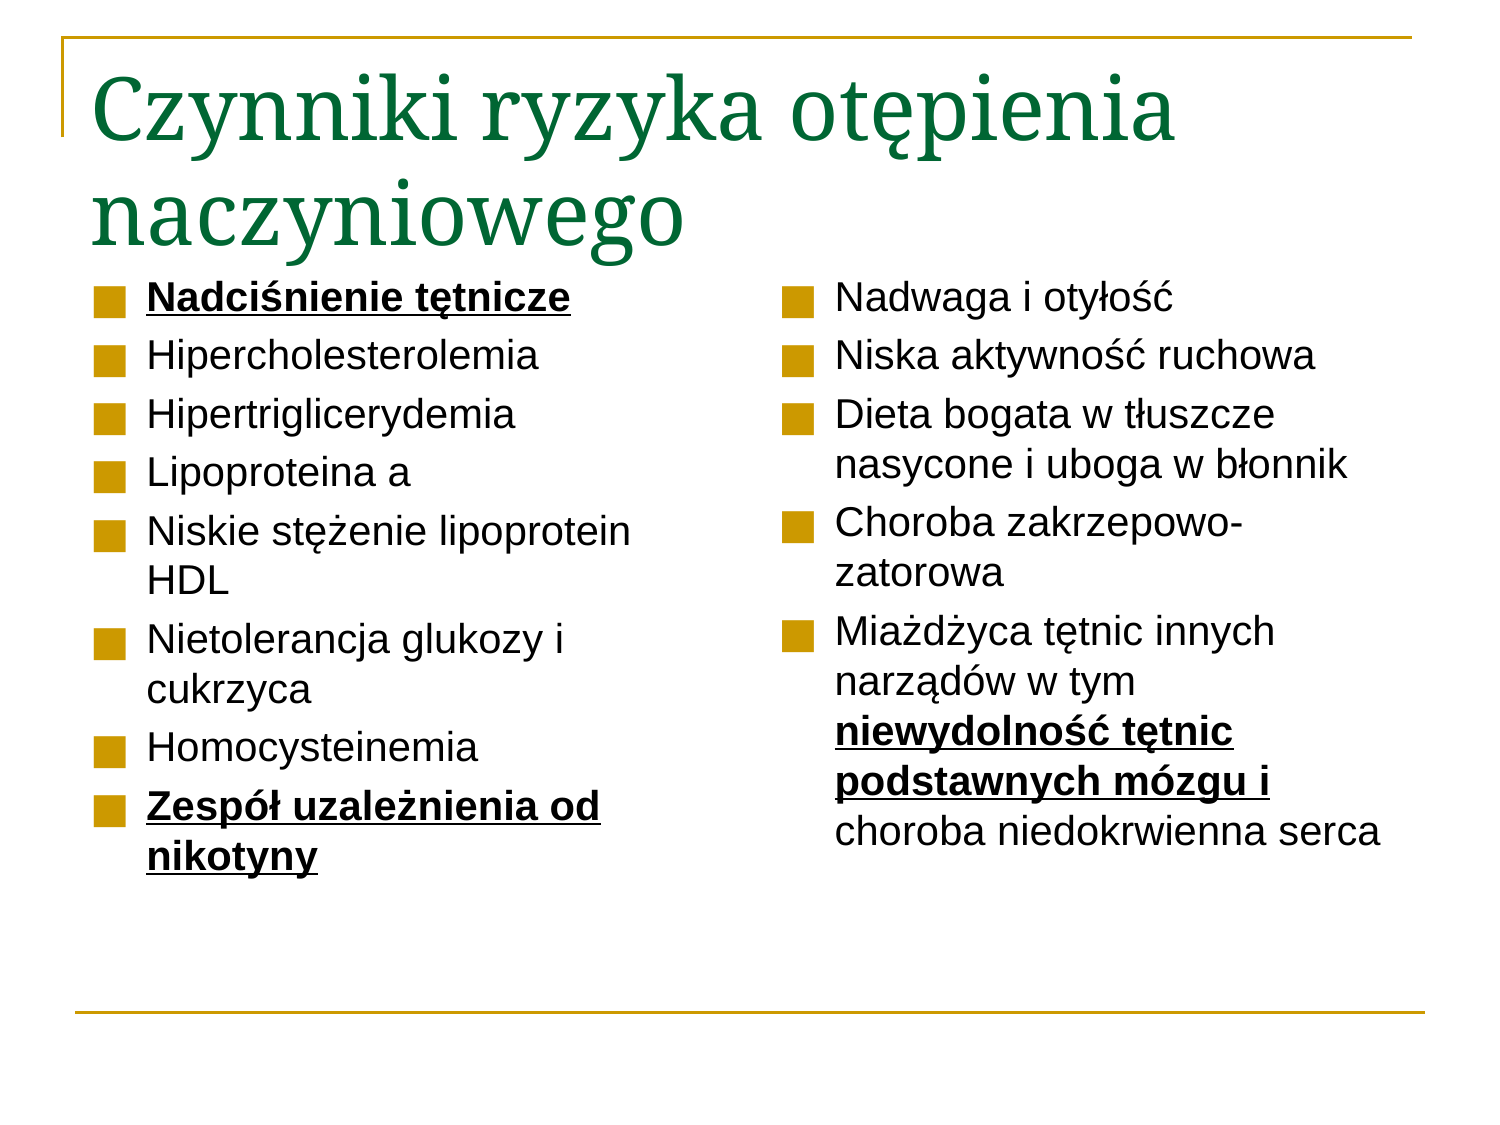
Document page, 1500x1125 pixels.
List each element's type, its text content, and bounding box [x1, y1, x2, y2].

list Nadwaga i otyłość Niska aktywność ruchowa Dieta bogata w tłuszcze nasycone i uboga w błonnik Choroba zakrzepowo-zatorowa Miażdżyca tętnic innych narządów w tym niewydolność tętnic podstawnych mózgu i choroba niedokrwienna serca [763, 262, 1425, 1006]
title Czynniki ryzyka otępienia naczyniowego [75, 45, 1425, 233]
list Nadciśnienie tętnicze Hipercholesterolemia Hipertriglicerydemia Lipoproteina a Niskie stężenie lipoprotein HDL Nietolerancja glukozy i cukrzyca Homocysteinemia Zespół uzależnienia od nikotyny [75, 262, 737, 1006]
